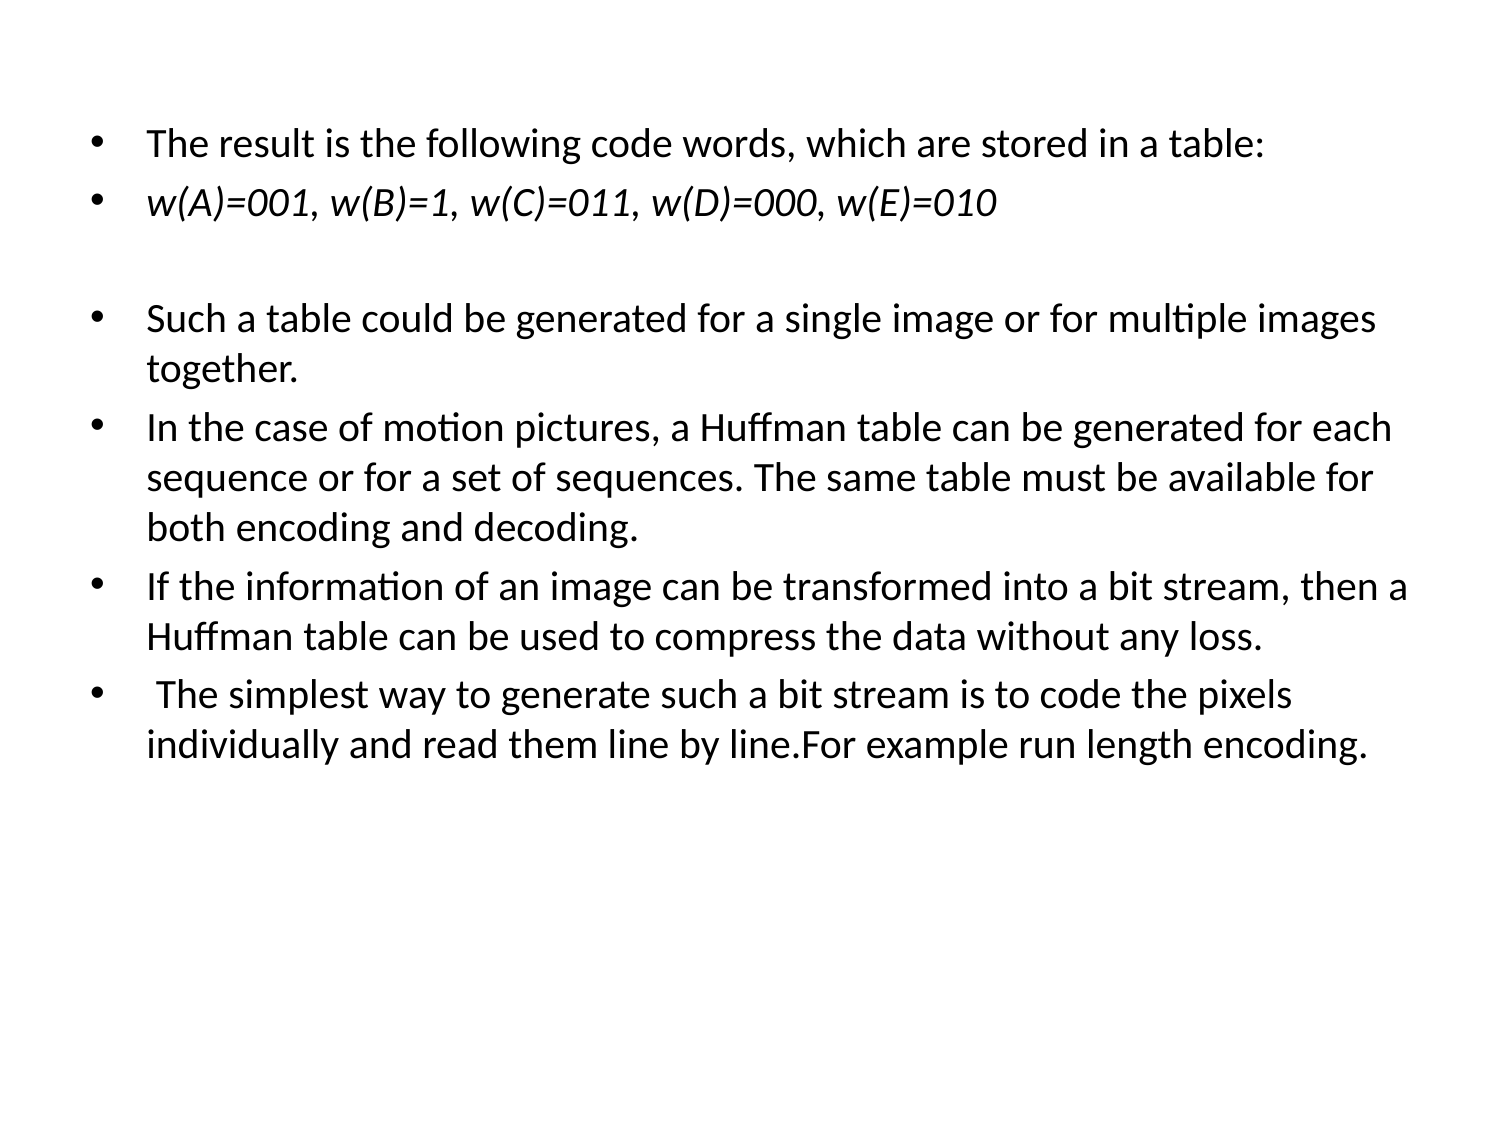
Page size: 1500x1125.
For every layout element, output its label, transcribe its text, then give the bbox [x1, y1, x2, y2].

list The result is the following code words, which are stored in a table: w(A)=001, w(B)=1, w(C)=011, w(D)=000, w(E)=010 Such a table could be generated for a single image or for multiple images together. In the case of motion pictures, a Huffman table can be generated for each sequence or for a set of sequences. The same table must be available for both encoding and decoding. If the information of an image can be transformed into a bit stream, then a Huffman table can be used to compress the data without any loss. The simplest way to generate such a bit stream is to code the pixels individually and read them line by line.For example run length encoding. [75, 50, 1425, 950]
